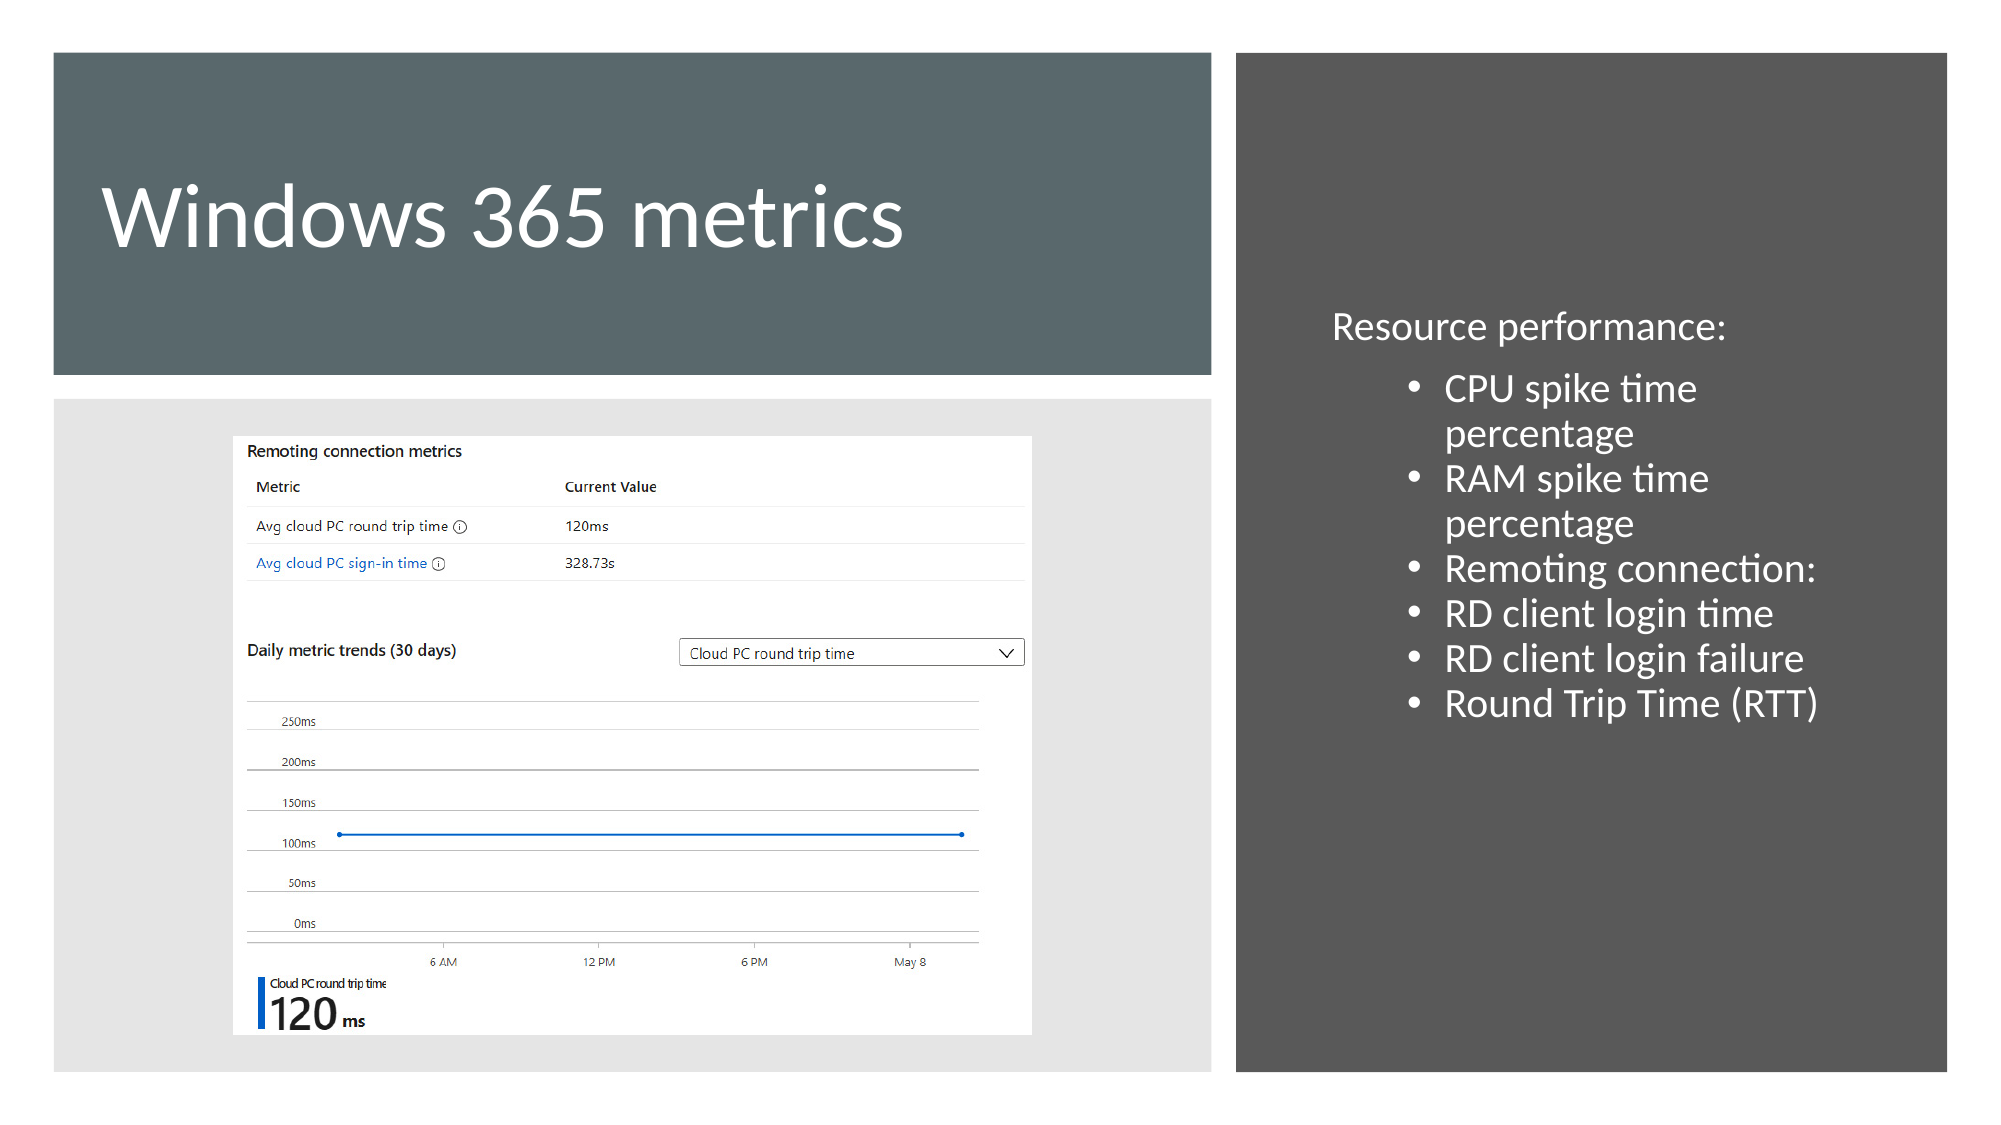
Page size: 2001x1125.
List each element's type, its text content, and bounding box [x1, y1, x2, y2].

picture [233, 436, 1032, 1035]
text_box [1235, 52, 1948, 1073]
text_box [53, 52, 1212, 376]
list Resource performance: CPU spike time percentage RAM spike time percentage Remoting connection: RD client login time RD client login failure Round Trip Time (RTT) [1317, 150, 1879, 947]
title Windows 365 metrics [85, 84, 1168, 352]
text_box [53, 398, 1212, 1073]
